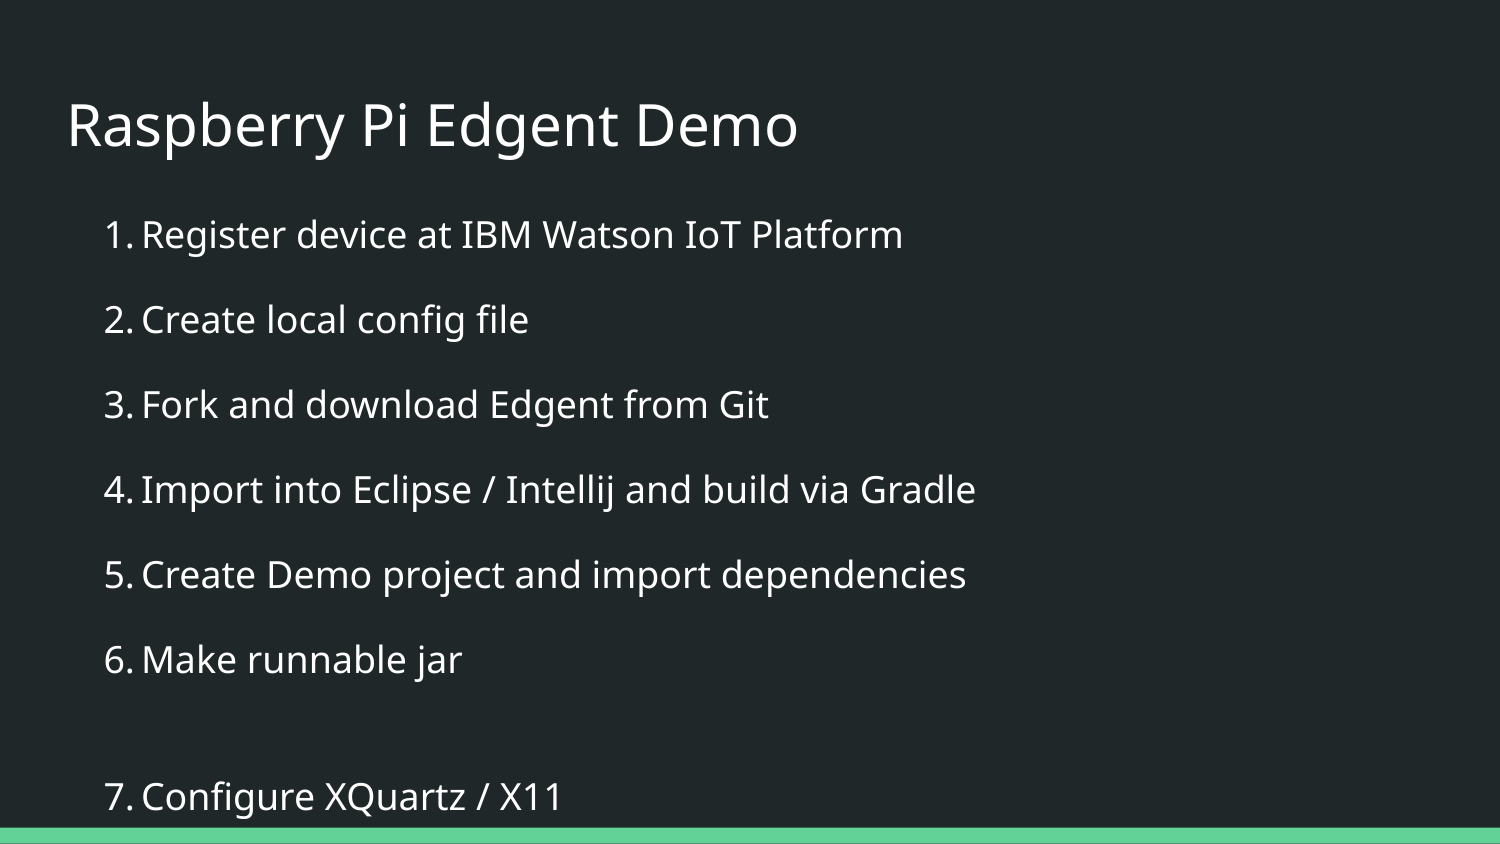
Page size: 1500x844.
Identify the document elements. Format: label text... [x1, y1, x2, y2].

list Register device at IBM Watson IoT Platform Create local config file Fork and download Edgent from Git Import into Eclipse / Intellij and build via Gradle Create Demo project and import dependencies Make runnable jar Configure XQuartz / X11 scp jar and config file to Pi ssh to Pi and run the jar [51, 189, 1449, 796]
title Raspberry Pi Edgent Demo [51, 72, 1449, 167]
